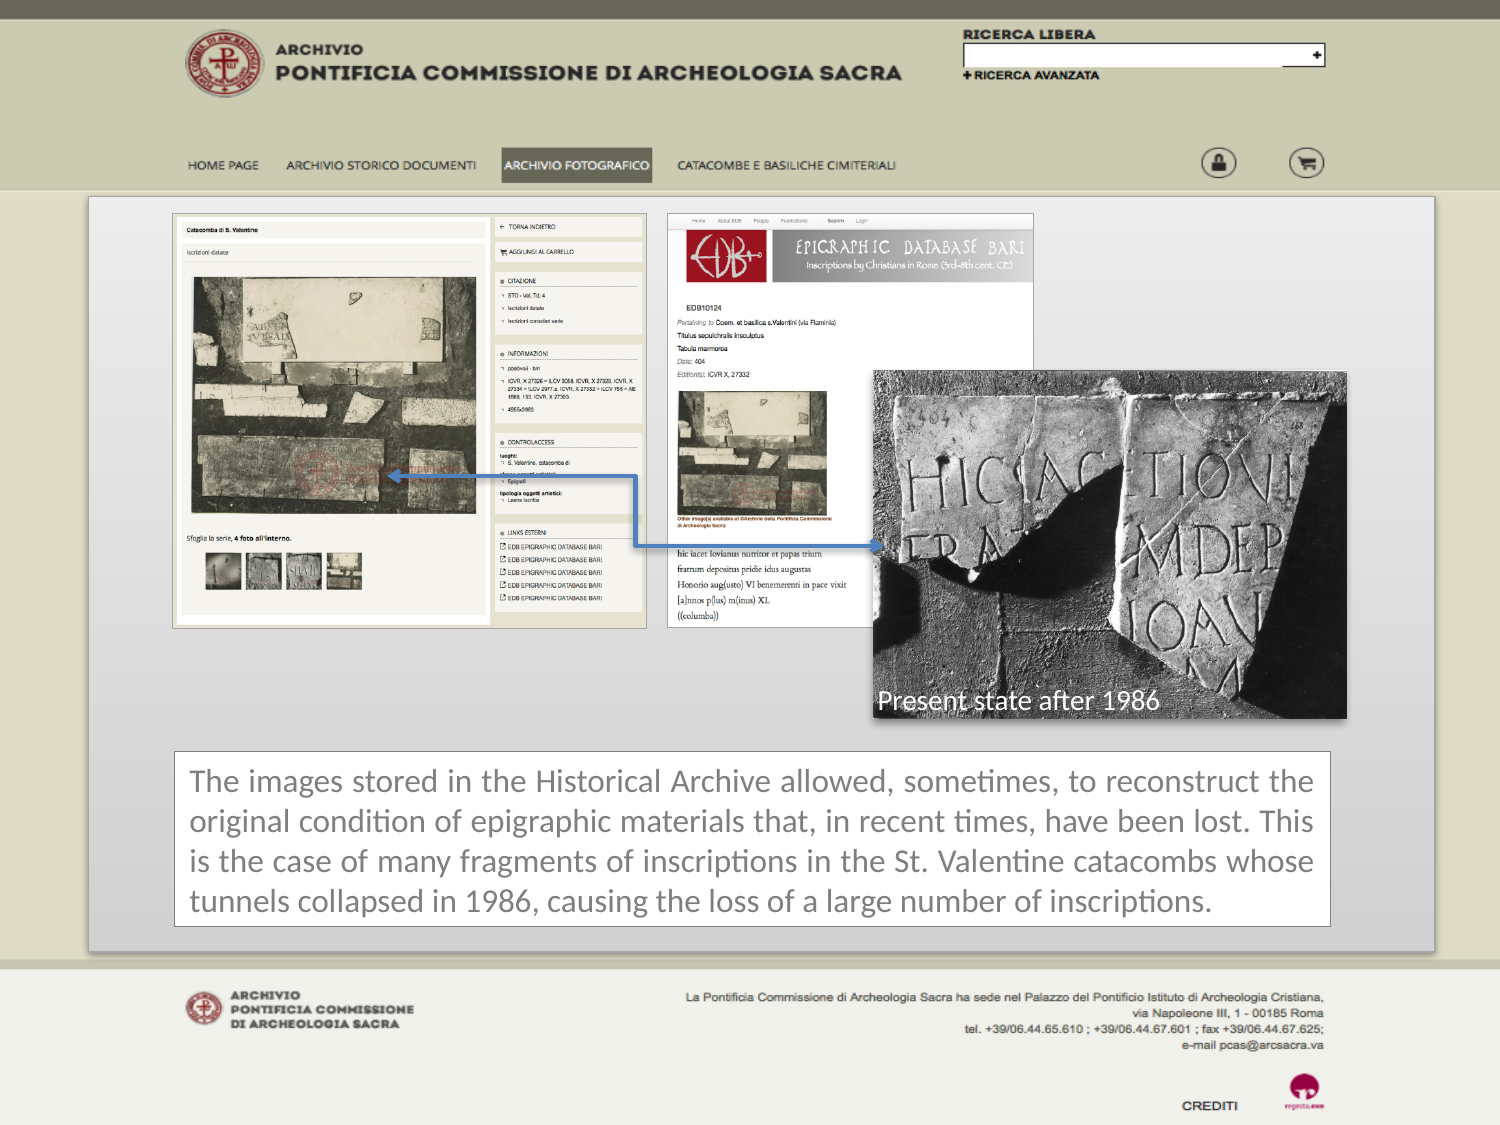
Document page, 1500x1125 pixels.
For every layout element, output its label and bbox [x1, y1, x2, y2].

text_box [172, 213, 1347, 929]
text_box [0, 0, 1500, 1125]
